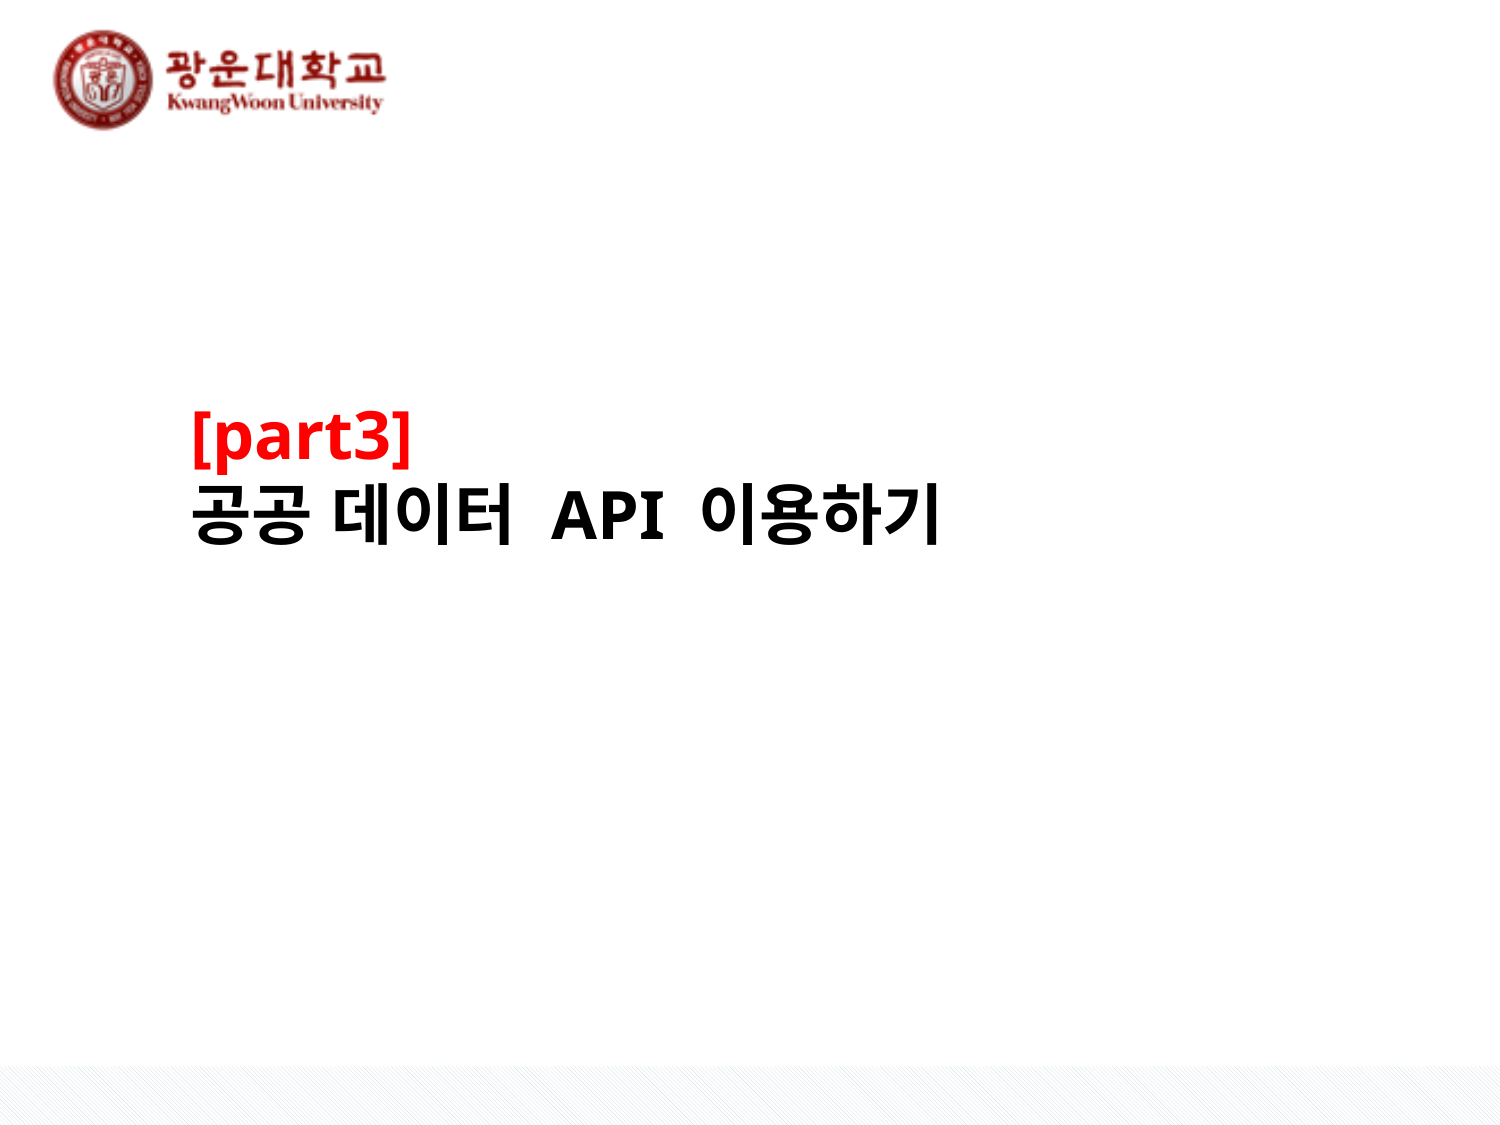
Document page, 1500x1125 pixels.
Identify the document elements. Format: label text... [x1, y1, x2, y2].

text_box [part3] 공공 데이터 API 이용하기 [175, 385, 960, 560]
picture [31, 24, 405, 138]
